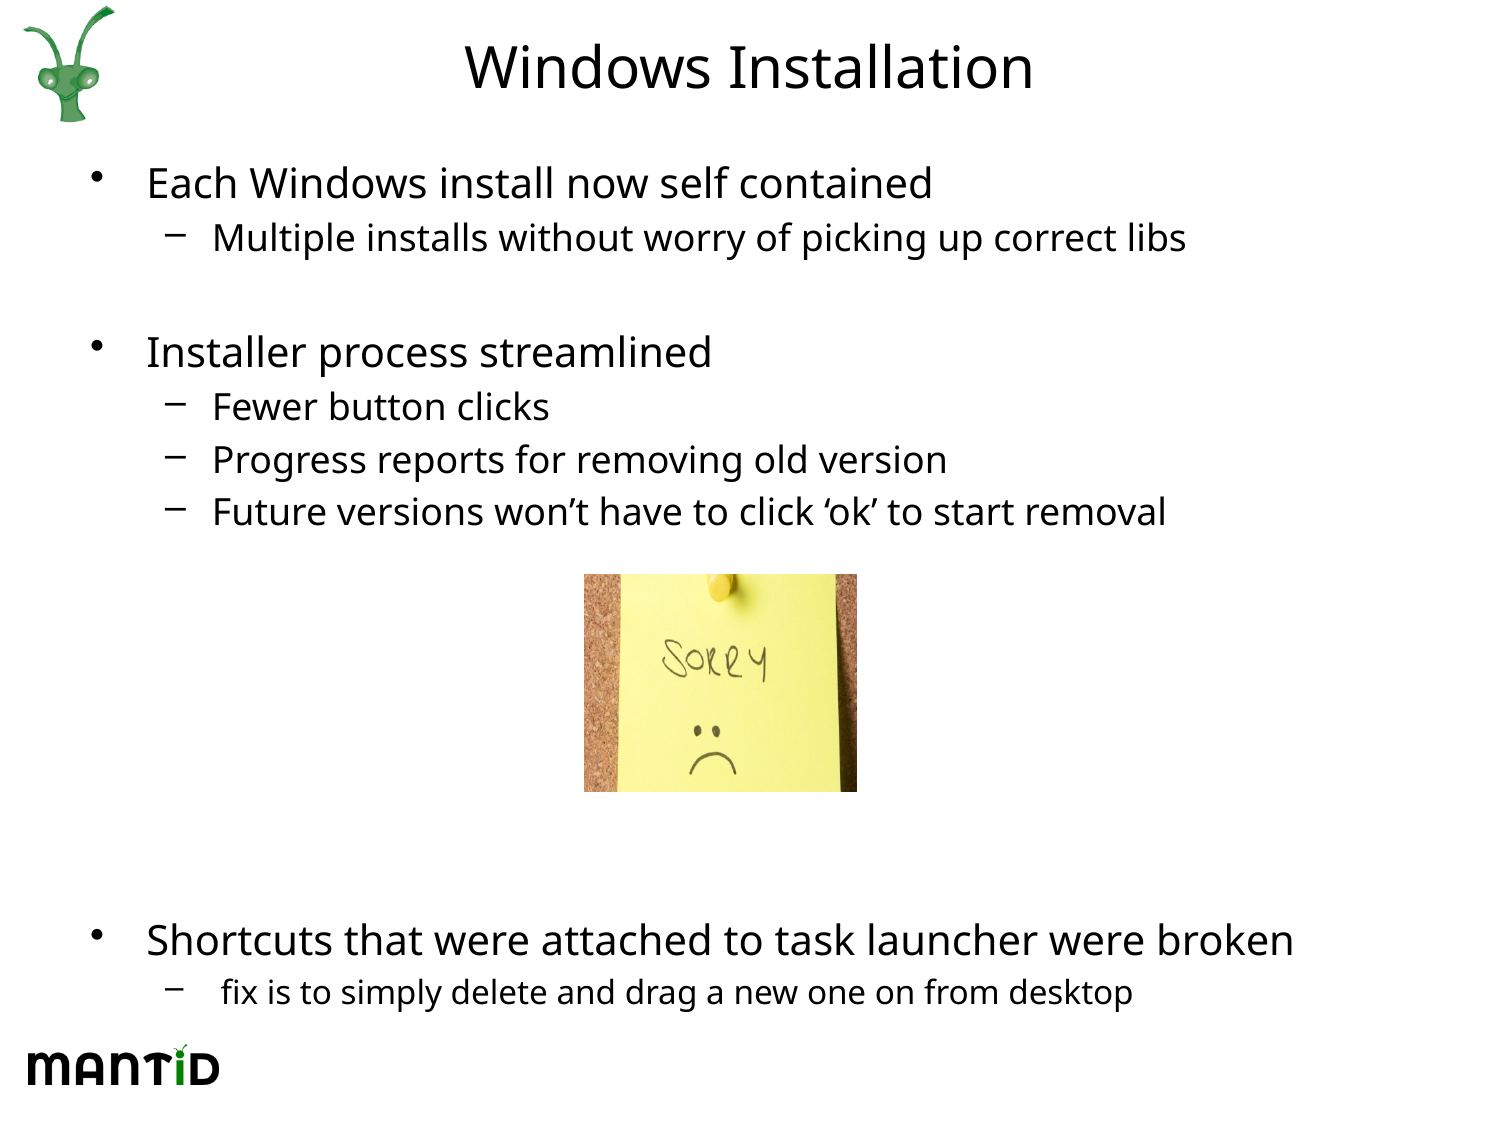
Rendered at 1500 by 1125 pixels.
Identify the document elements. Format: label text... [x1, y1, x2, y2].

title Windows Installation [75, 0, 1425, 149]
picture [584, 573, 857, 792]
picture [0, 0, 75, 127]
list Each Windows install now self contained Multiple installs without worry of picking up correct libs Installer process streamlined Fewer button clicks Progress reports for removing old version Future versions won’t have to click ‘ok’ to start removal Shortcuts that were attached to task launcher were broken fix is to simply delete and drag a new one on from desktop [75, 149, 1425, 575]
picture [28, 1044, 219, 1085]
